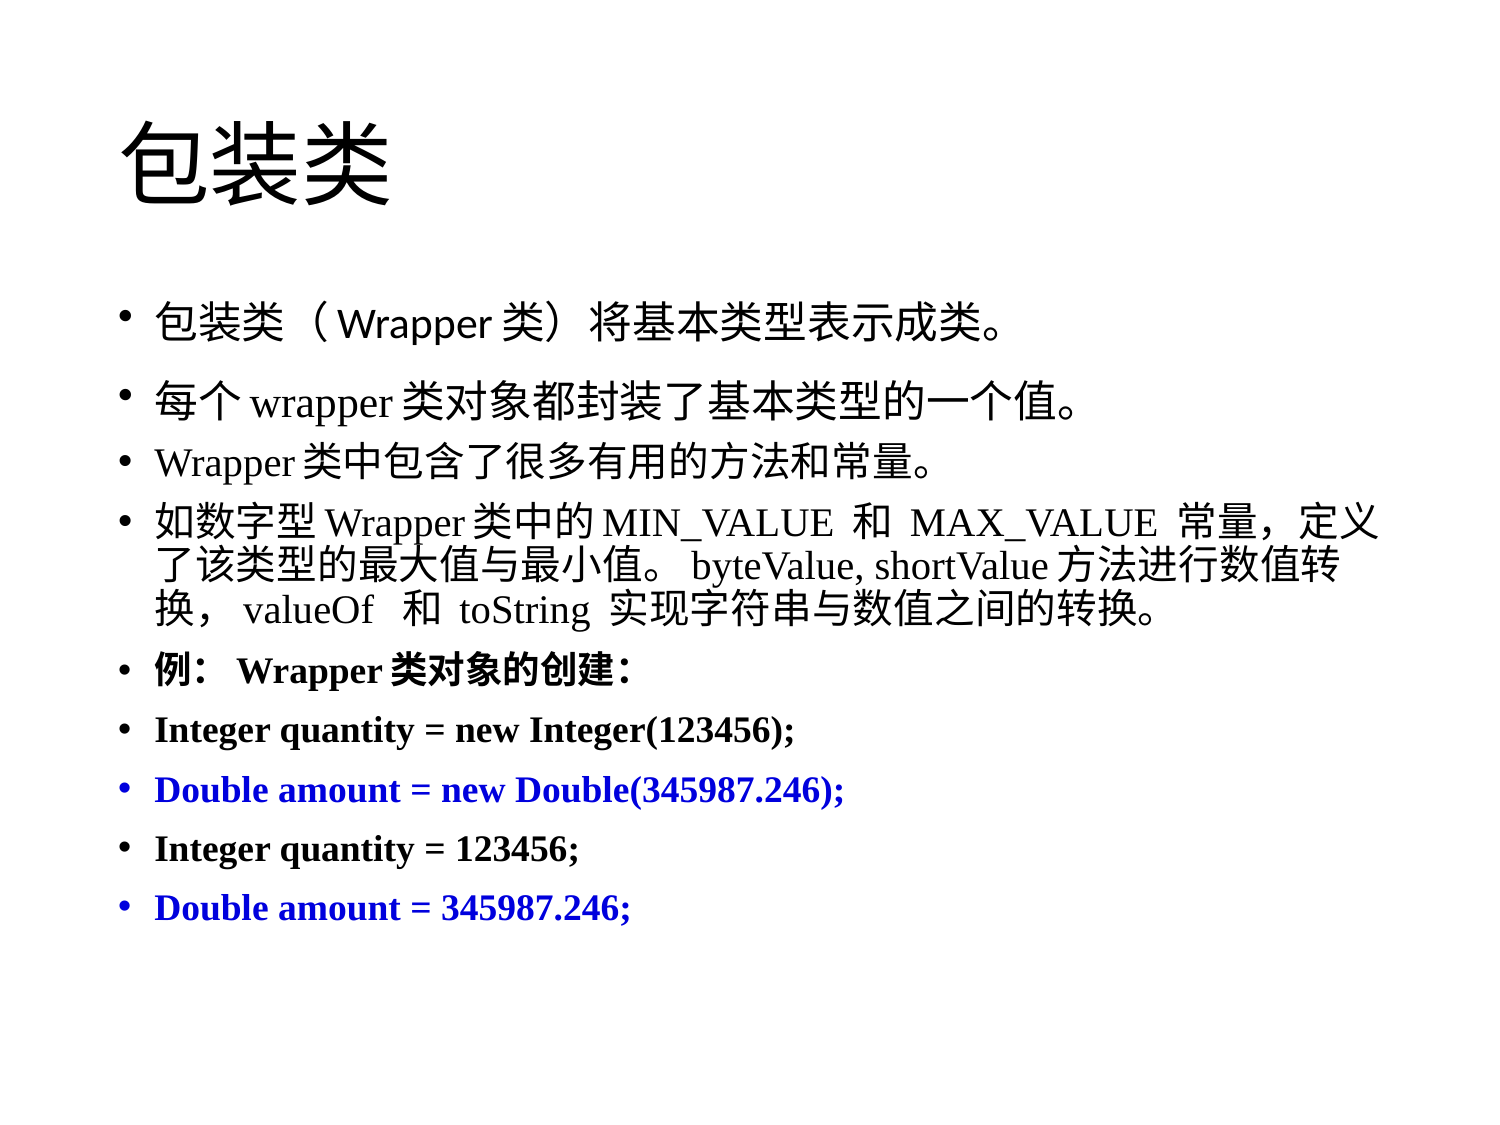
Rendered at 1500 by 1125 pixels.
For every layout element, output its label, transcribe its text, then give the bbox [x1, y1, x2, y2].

title 包装类 [103, 59, 1397, 277]
list 包装类（Wrapper类）将基本类型表示成类。 每个wrapper类对象都封装了基本类型的一个值。 Wrapper类中包含了很多有用的方法和常量。 如数字型Wrapper类中的MIN_VALUE 和 MAX_VALUE 常量，定义了该类型的最大值与最小值。byteValue, shortValue方法进行数值转换，valueOf 和 toString 实现字符串与数值之间的转换。 例：Wrapper类对象的创建： Integer quantity = new Integer(123456); Double amount = new Double(345987.246); Integer quantity = 123456; Double amount = 345987.246; [103, 277, 1397, 946]
